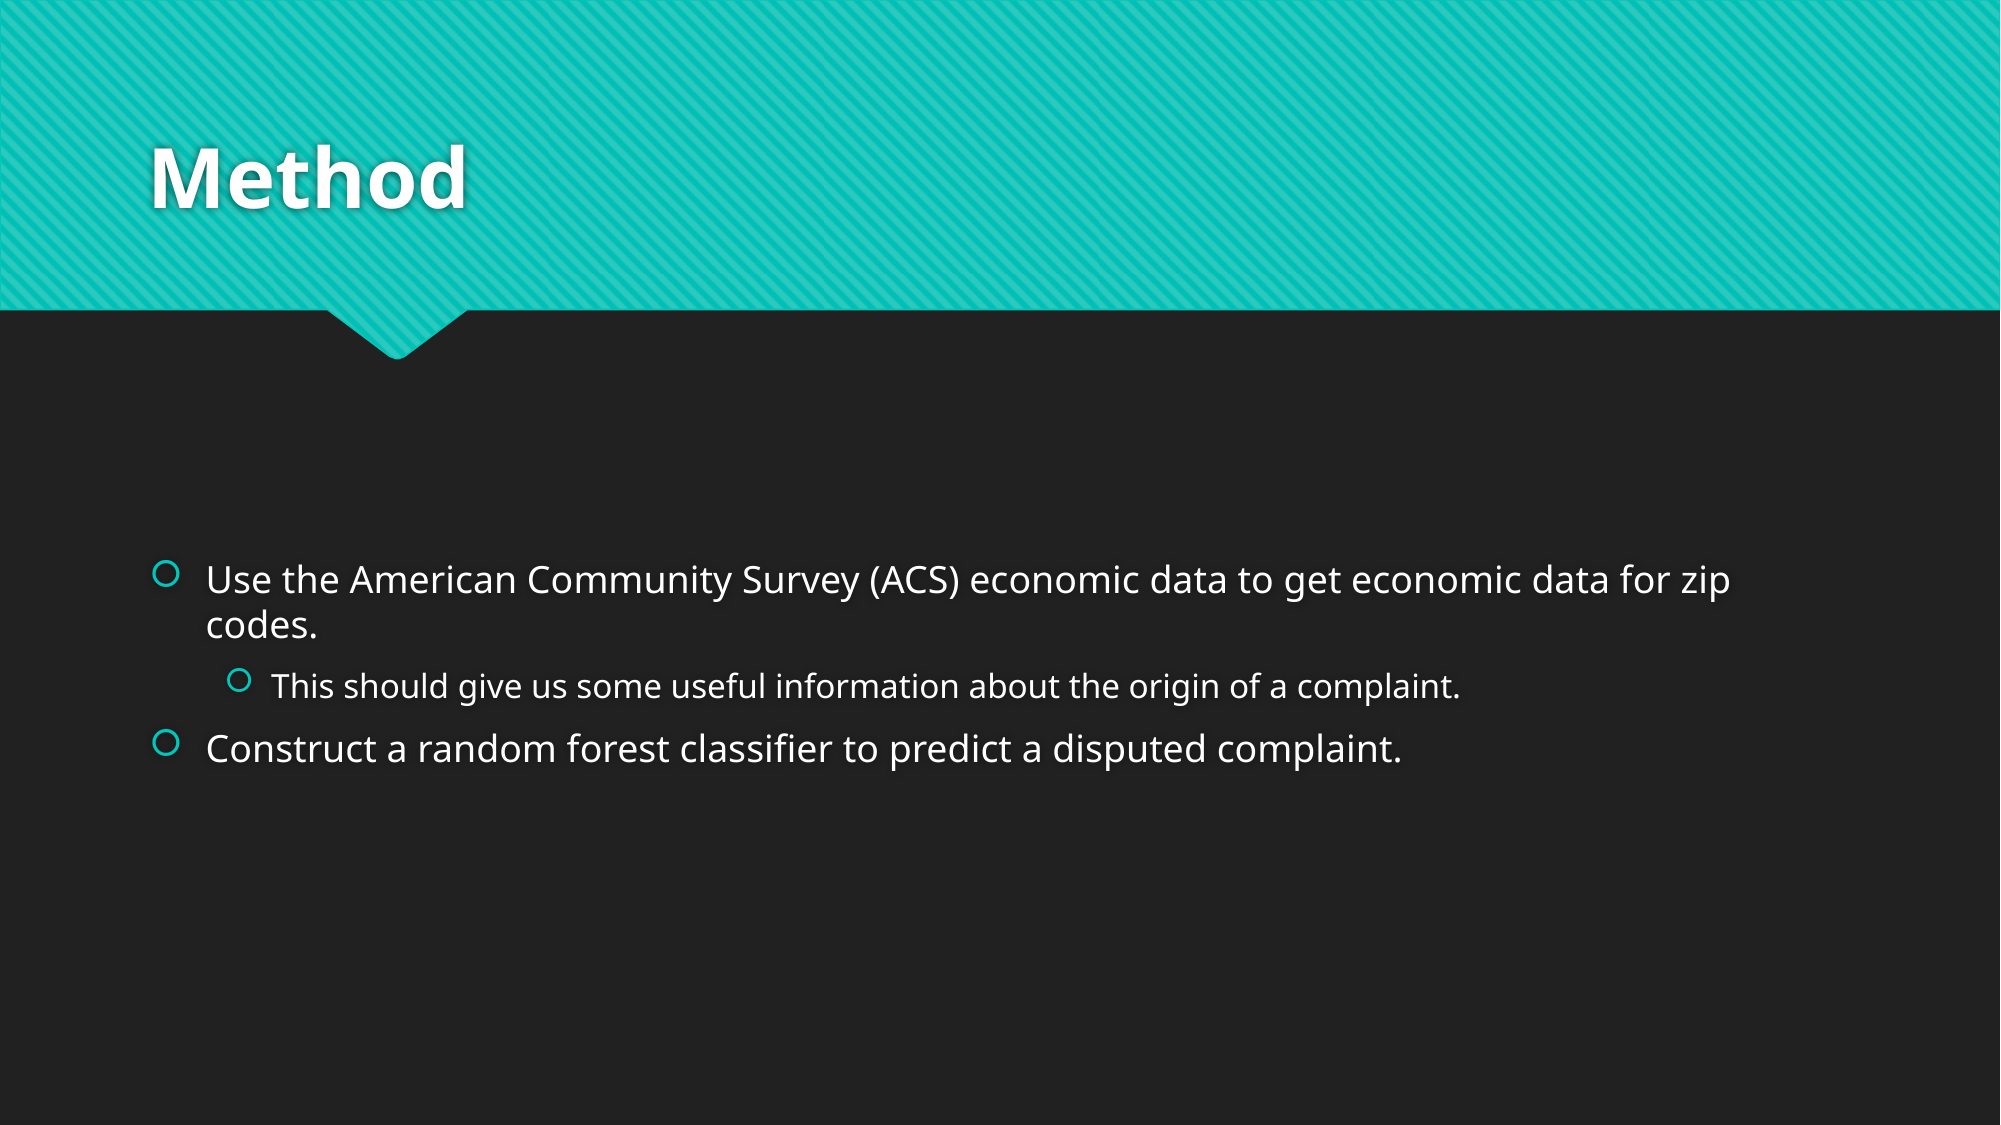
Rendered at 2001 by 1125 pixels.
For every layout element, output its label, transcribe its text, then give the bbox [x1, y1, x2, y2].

title Method [132, 73, 1868, 233]
list Use the American Community Survey (ACS) economic data to get economic data for zip codes. This should give us some useful information about the origin of a complaint. Construct a random forest classifier to predict a disputed complaint. [134, 364, 1866, 962]
